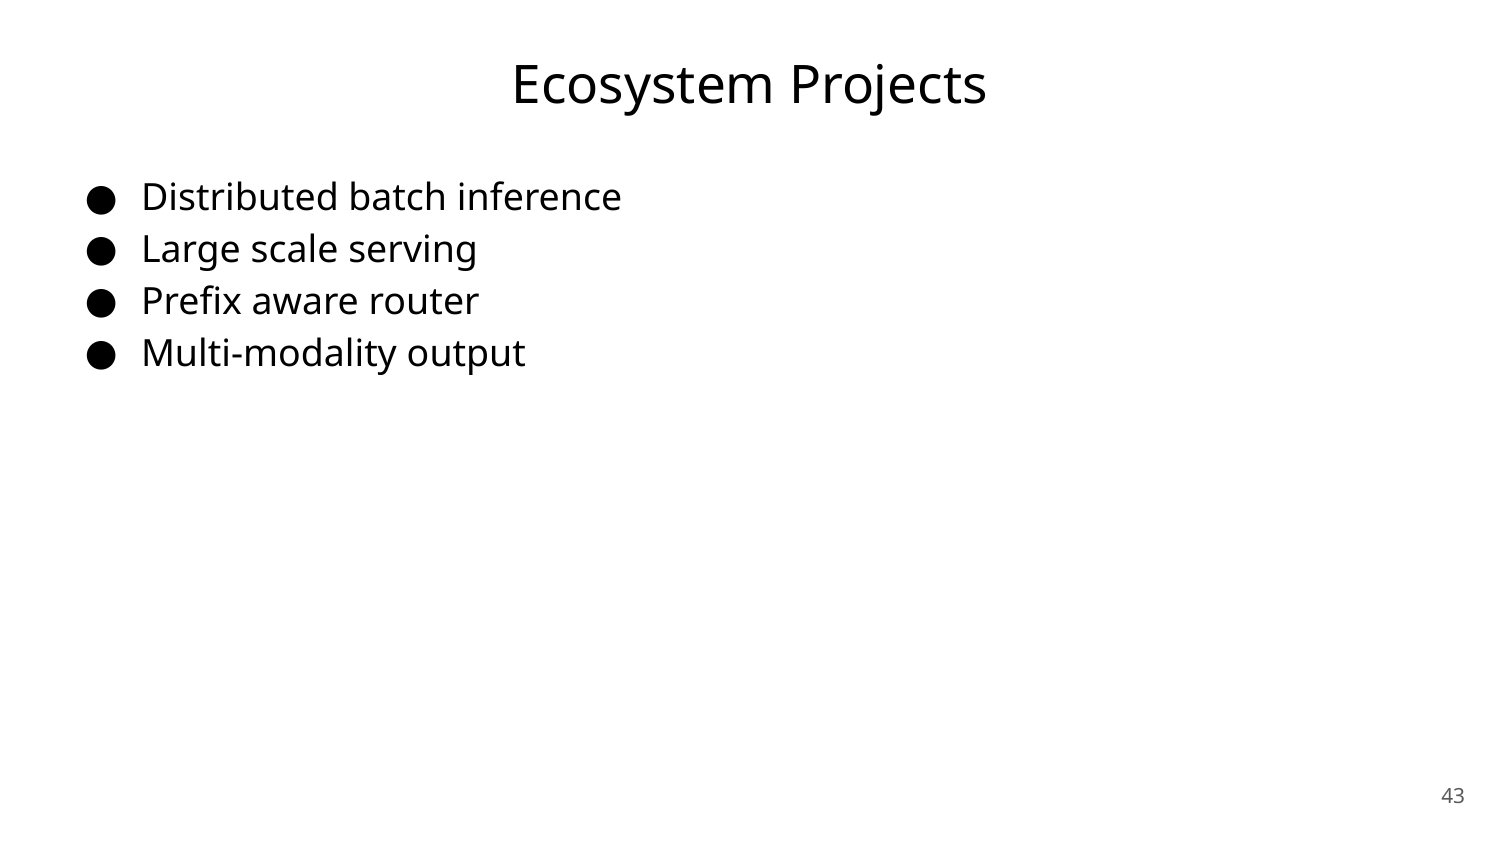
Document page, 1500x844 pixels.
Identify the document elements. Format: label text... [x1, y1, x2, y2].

slide_number ‹#› [1389, 764, 1480, 830]
title Ecosystem Projects [51, 35, 1449, 130]
list Distributed batch inference Large scale serving Prefix aware router Multi-modality output [51, 151, 1449, 765]
